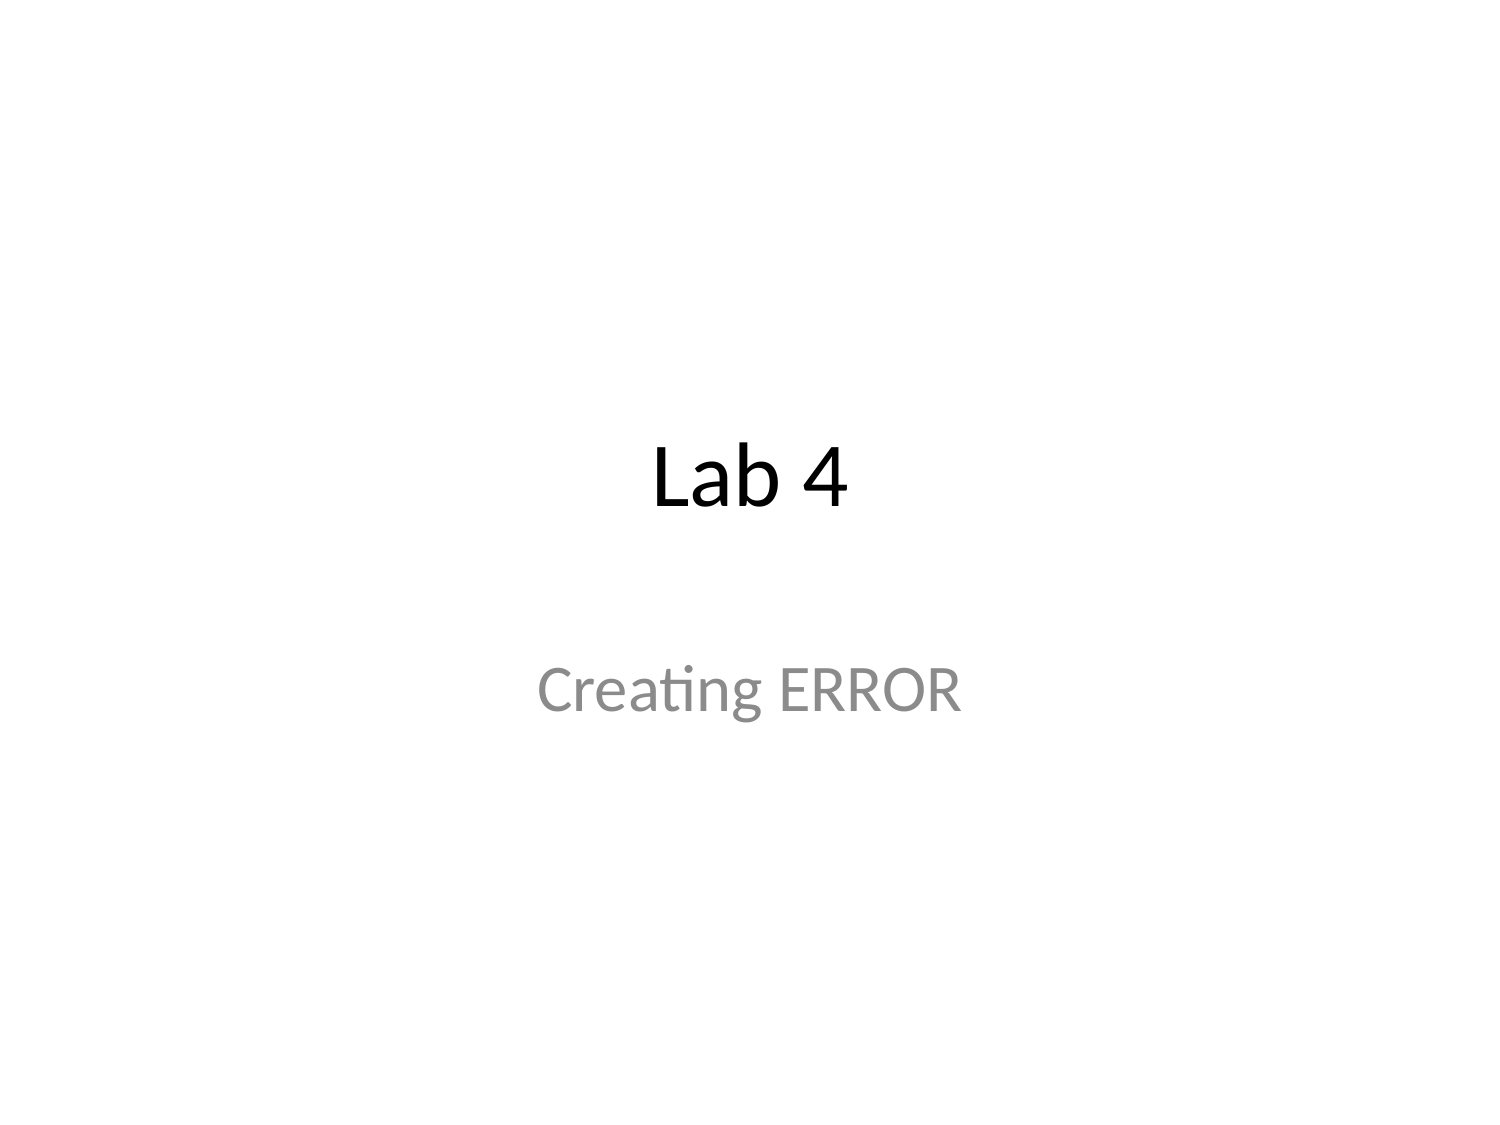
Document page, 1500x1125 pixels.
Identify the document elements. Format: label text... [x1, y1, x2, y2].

subtitle Creating ERROR [224, 637, 1276, 926]
title Lab 4 [112, 349, 1388, 591]
